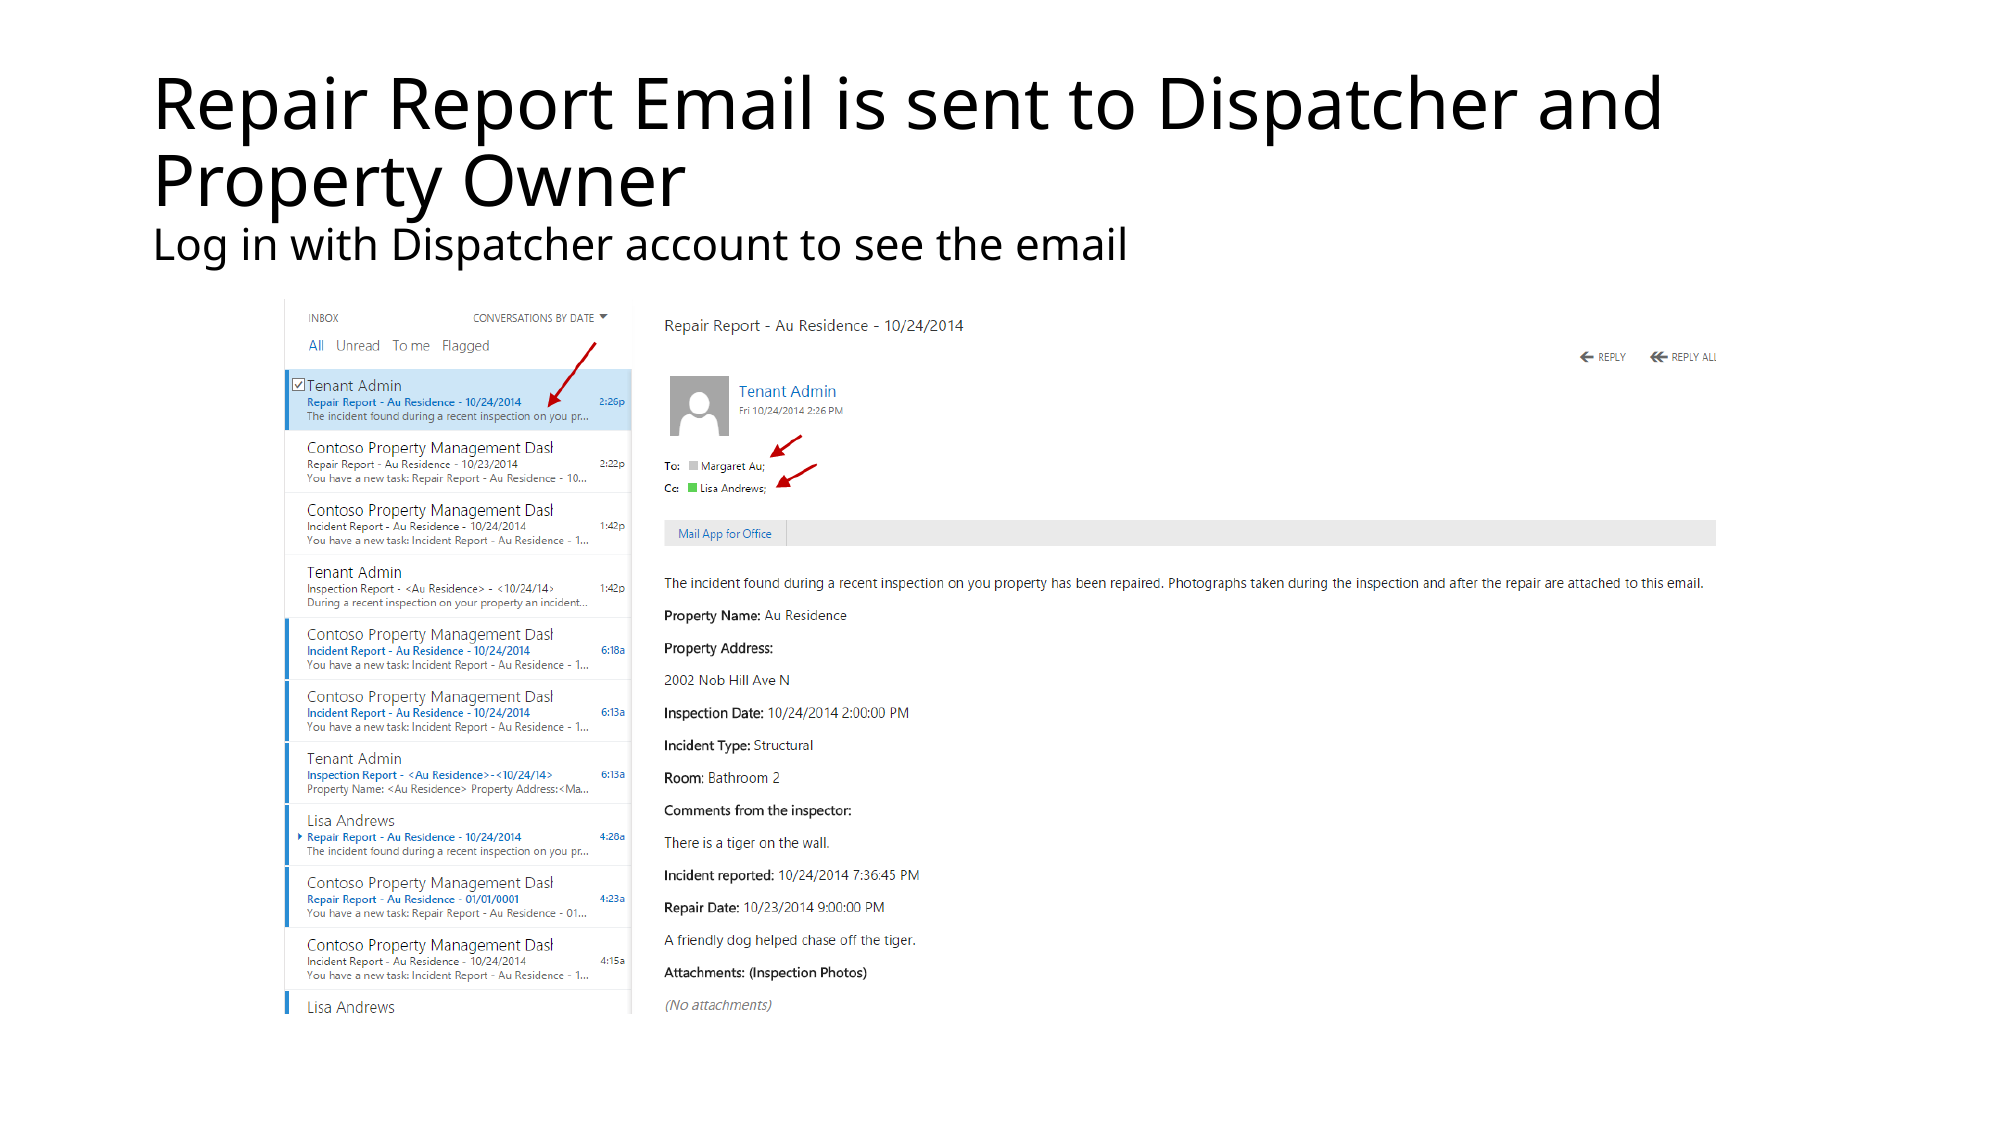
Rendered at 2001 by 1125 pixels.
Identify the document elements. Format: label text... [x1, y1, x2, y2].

title Repair Report Email is sent to Dispatcher and Property Owner Log in with Dispatcher account to see the email [137, 59, 1863, 278]
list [284, 299, 1716, 1014]
